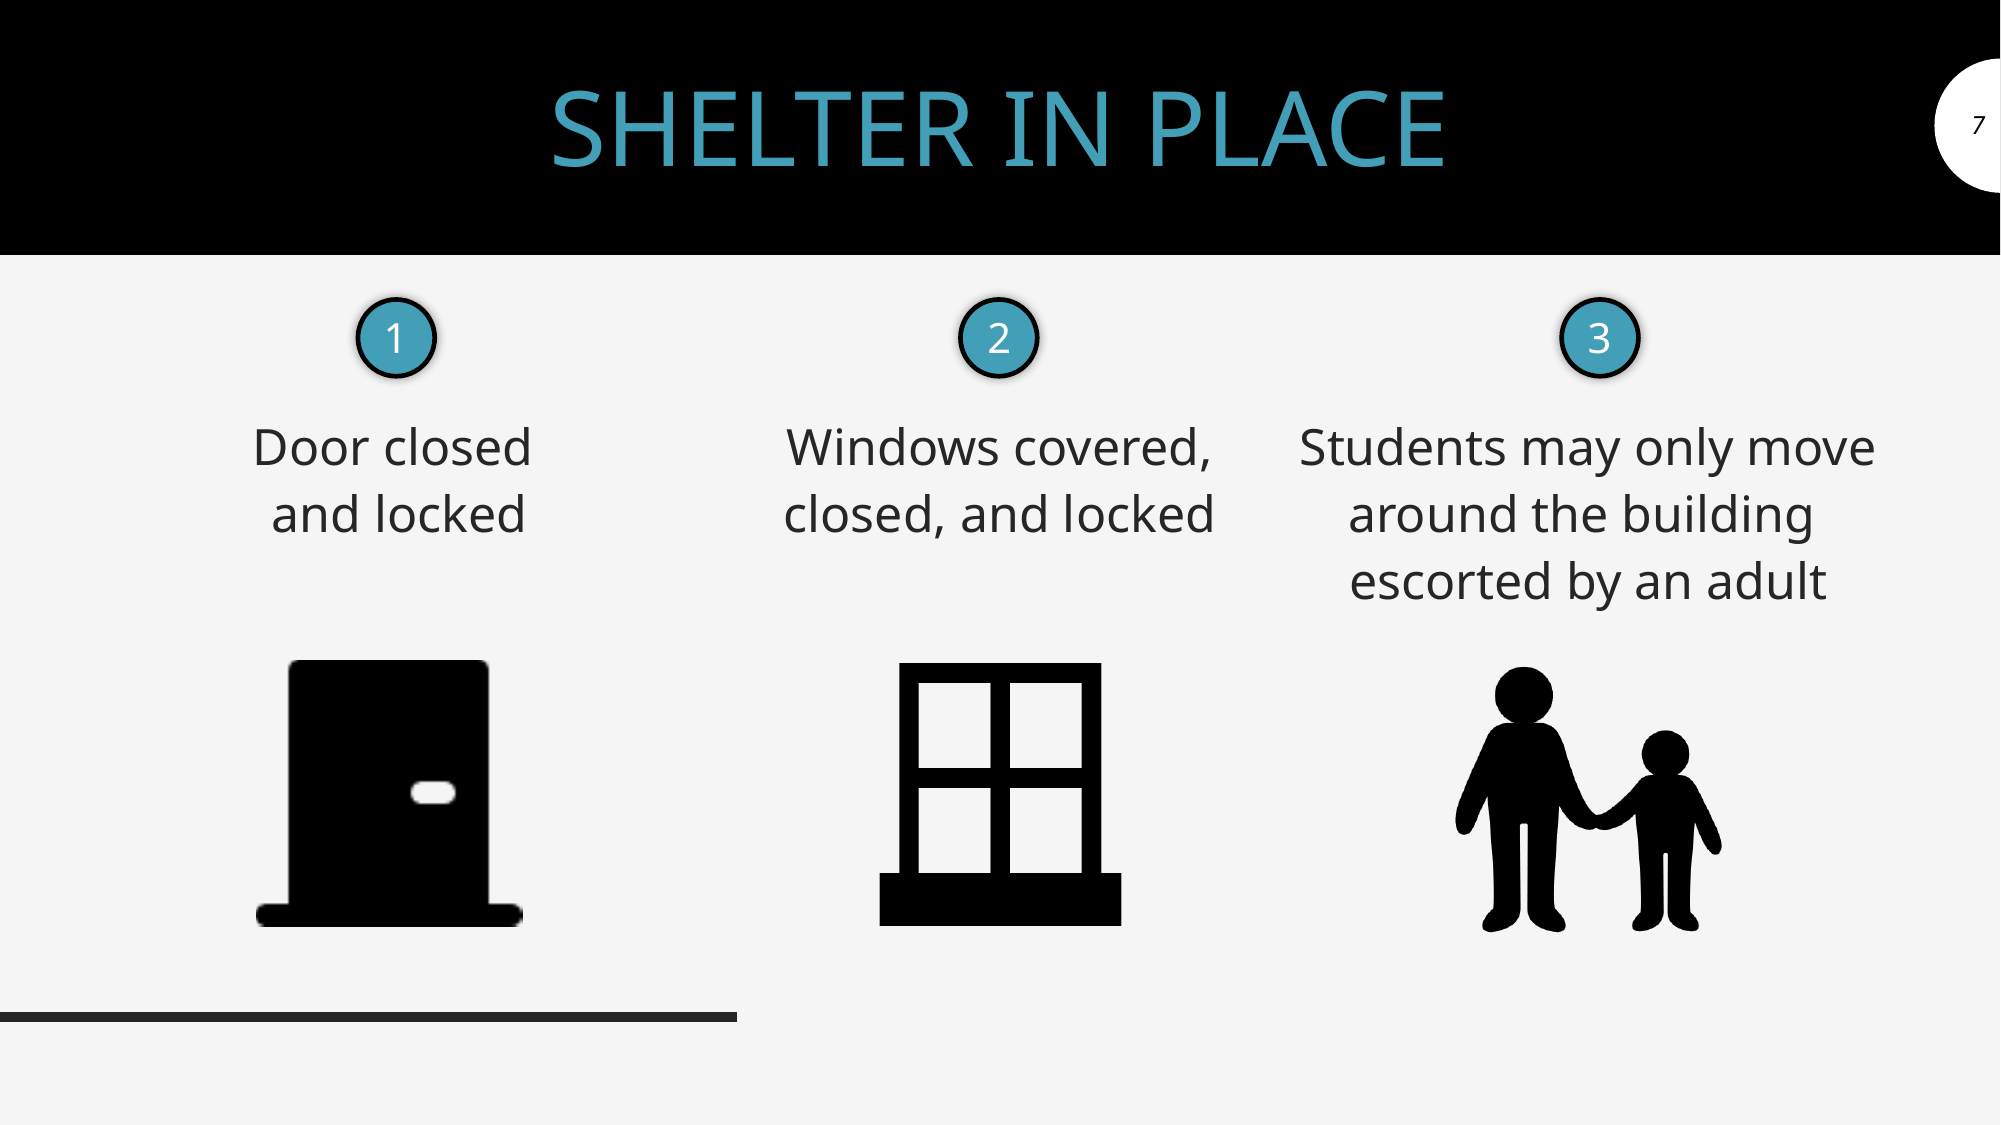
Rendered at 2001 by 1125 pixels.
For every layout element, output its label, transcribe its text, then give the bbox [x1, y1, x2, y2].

text_box [376, 298, 417, 304]
text_box 3 [1572, 304, 1628, 370]
list Windows covered, closed, and locked [725, 400, 1260, 608]
slide_number 7 [1933, 96, 2000, 157]
text_box [1560, 310, 1572, 366]
text_box [424, 309, 436, 366]
text_box [1628, 310, 1640, 366]
text_box [1579, 298, 1621, 304]
text_box [959, 309, 972, 367]
list Students may only move around the building escorted by an adult [1260, 400, 1916, 777]
picture [836, 630, 1164, 958]
list Door closed and locked [125, 400, 675, 777]
text_box [1028, 311, 1039, 365]
text_box [1577, 370, 1623, 378]
picture [256, 660, 523, 927]
text_box [373, 370, 420, 378]
picture [1443, 654, 1733, 944]
text_box [356, 310, 368, 366]
text_box 2 [972, 304, 1028, 370]
text_box [976, 370, 1022, 378]
text_box 1 [368, 304, 424, 370]
title SHELTER IN PLACE [125, 50, 1875, 215]
text_box [978, 298, 1020, 304]
